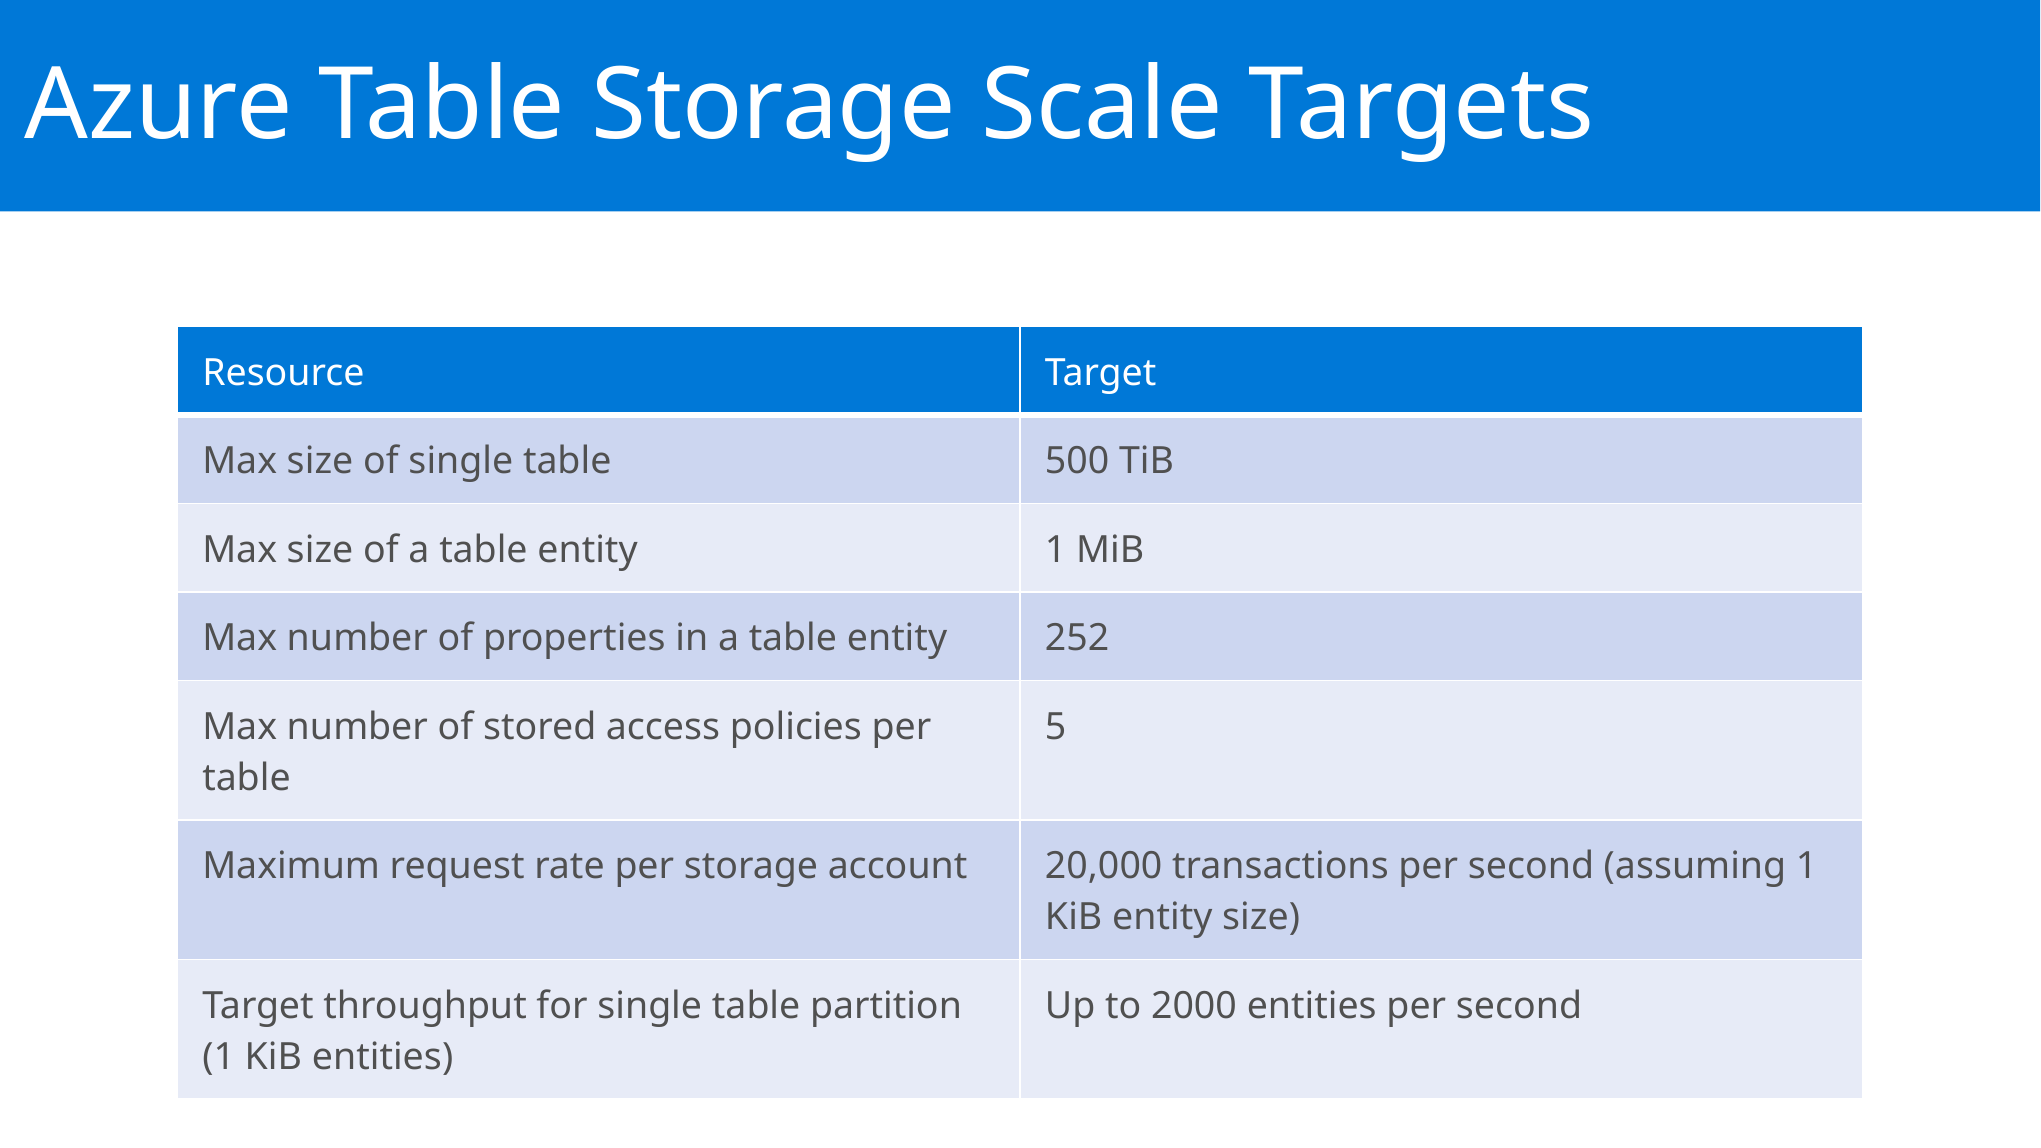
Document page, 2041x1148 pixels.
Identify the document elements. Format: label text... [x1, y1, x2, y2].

table_cell 20,000 transactions per second (assuming 1 KiB entity size) [1021, 821, 1862, 959]
table_cell 500 TiB [1021, 418, 1862, 503]
table_cell 252 [1021, 593, 1862, 680]
table_cell Target throughput for single table partition (1 KiB entities) [178, 960, 1019, 1098]
table_cell Max size of a table entity [178, 504, 1019, 591]
table_cell Max number of properties in a table entity [178, 593, 1019, 680]
table_cell Up to 2000 entities per second [1021, 960, 1862, 1098]
table_cell 1 MiB [1021, 504, 1862, 591]
table_cell 5 [1021, 681, 1862, 819]
table_header Target [1021, 327, 1862, 412]
table_cell Max number of stored access policies per table [178, 681, 1019, 819]
table_header Resource [178, 327, 1019, 412]
table_cell Maximum request rate per storage account [178, 821, 1019, 959]
text_box Azure Table Storage Scale Targets [0, 0, 2041, 212]
table_cell Max size of single table [178, 418, 1019, 503]
